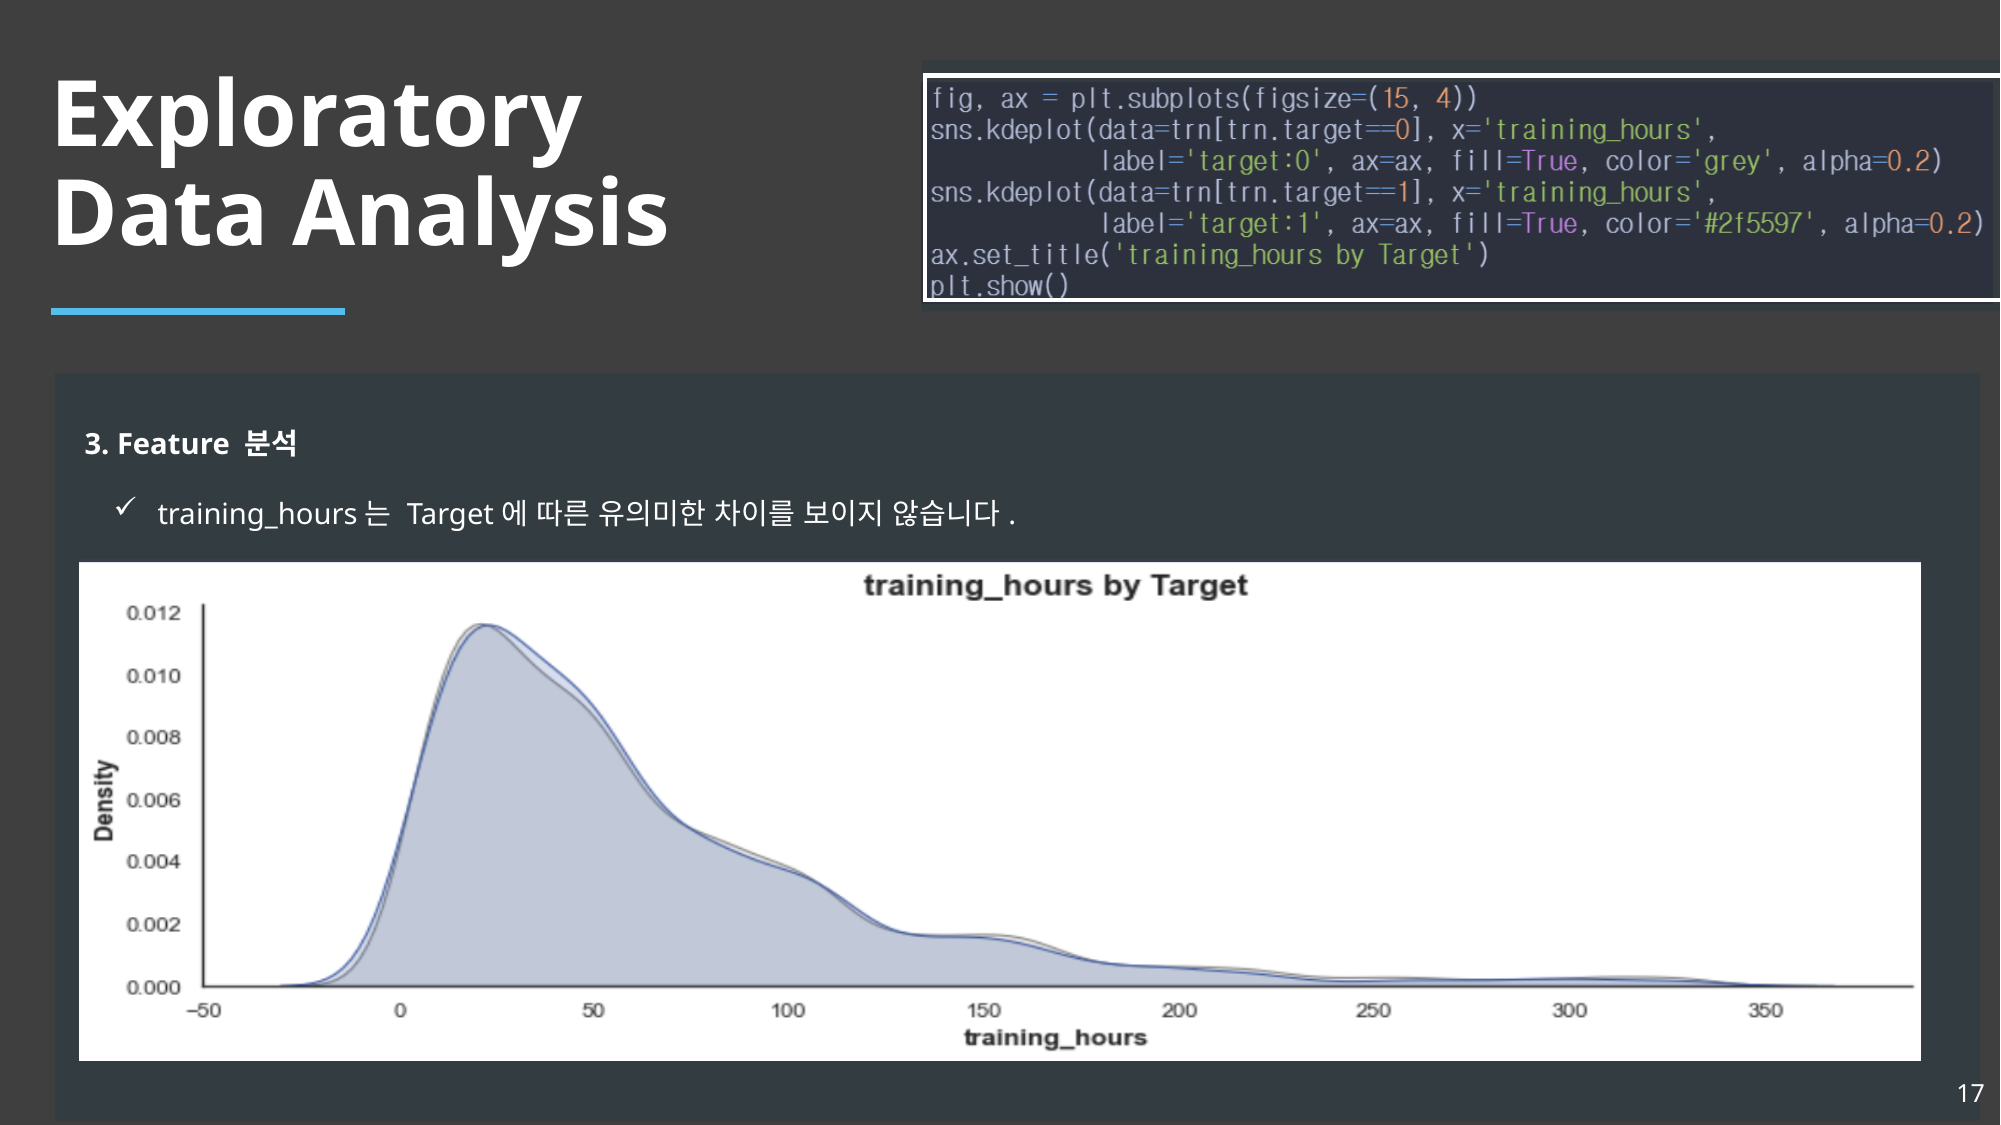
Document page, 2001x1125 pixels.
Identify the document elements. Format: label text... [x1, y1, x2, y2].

title Exploratory Data Analysis [35, 59, 921, 278]
picture [921, 82, 1993, 304]
text_box 17 [1549, 1065, 2000, 1125]
picture [79, 559, 1921, 1061]
text_box [924, 75, 2000, 301]
text_box [921, 59, 2000, 82]
text_box 3. Feature 분석 training_hours는 Target에 따른 유의미한 차이를 보이지 않습니다. [54, 372, 1981, 1122]
text_box [921, 301, 2000, 312]
